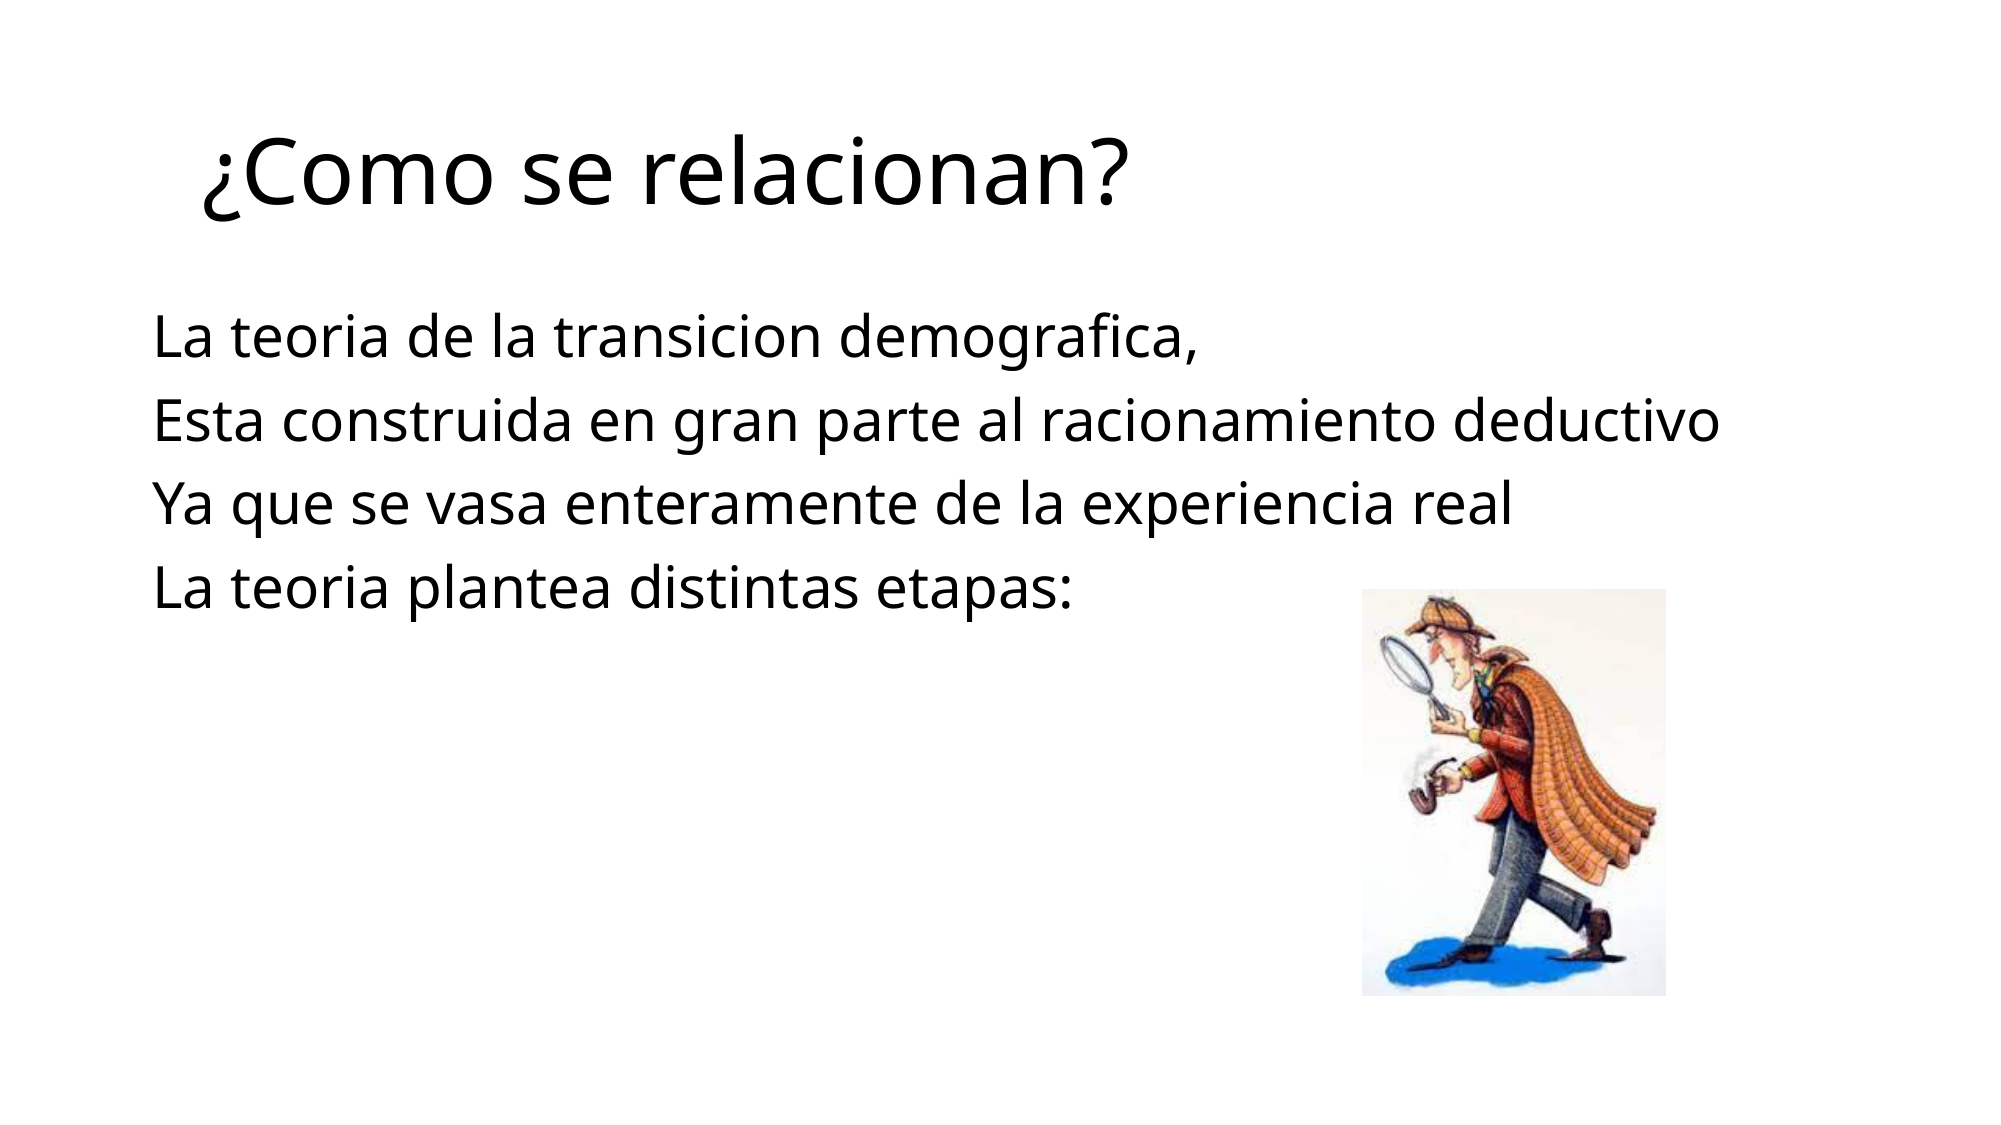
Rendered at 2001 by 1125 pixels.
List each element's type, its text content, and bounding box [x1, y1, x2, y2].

picture [1362, 589, 1666, 996]
list La teoria de la transicion demografica, Esta construida en gran parte al racionamiento deductivo Ya que se vasa enteramente de la experiencia real La teoria plantea distintas etapas: [137, 299, 1863, 1014]
title ¿Como se relacionan? [187, 53, 1813, 297]
